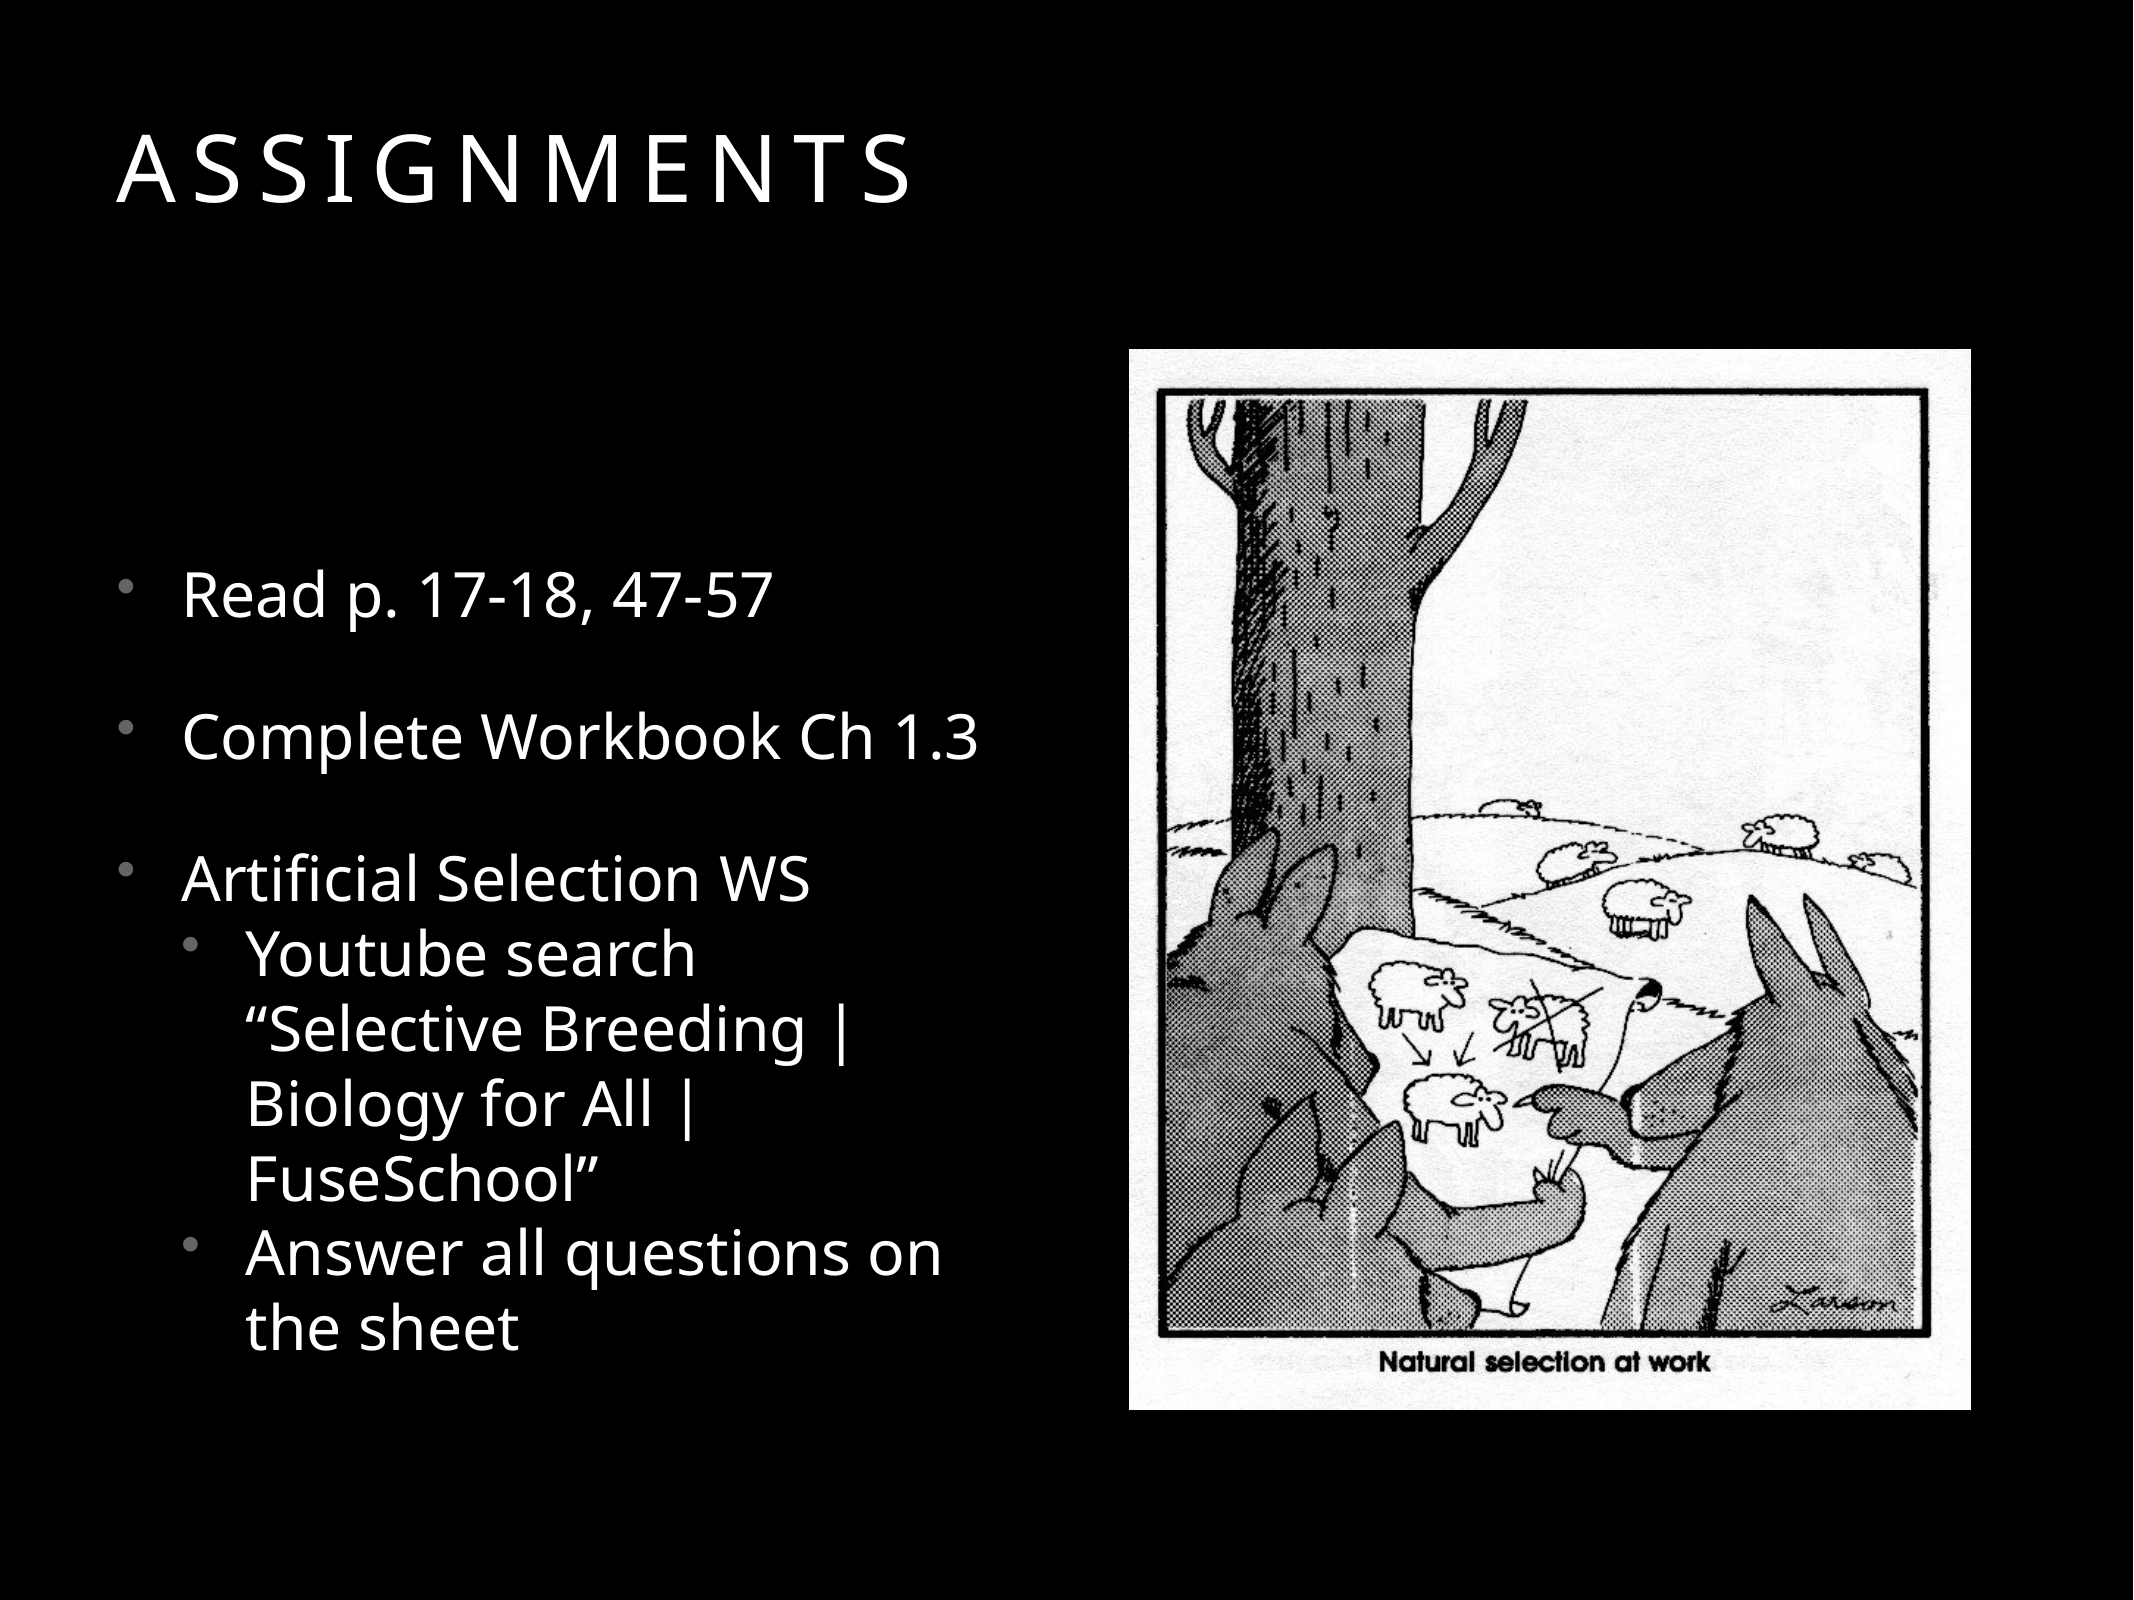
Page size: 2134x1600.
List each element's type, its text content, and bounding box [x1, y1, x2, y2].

picture [1129, 348, 1971, 1410]
list Read p. 17-18, 47-57 Complete Workbook Ch 1.3 Artificial Selection WS Youtube search “Selective Breeding | Biology for All | FuseSchool” Answer all questions on the sheet [107, 461, 997, 1457]
title Assignments [107, 99, 943, 405]
